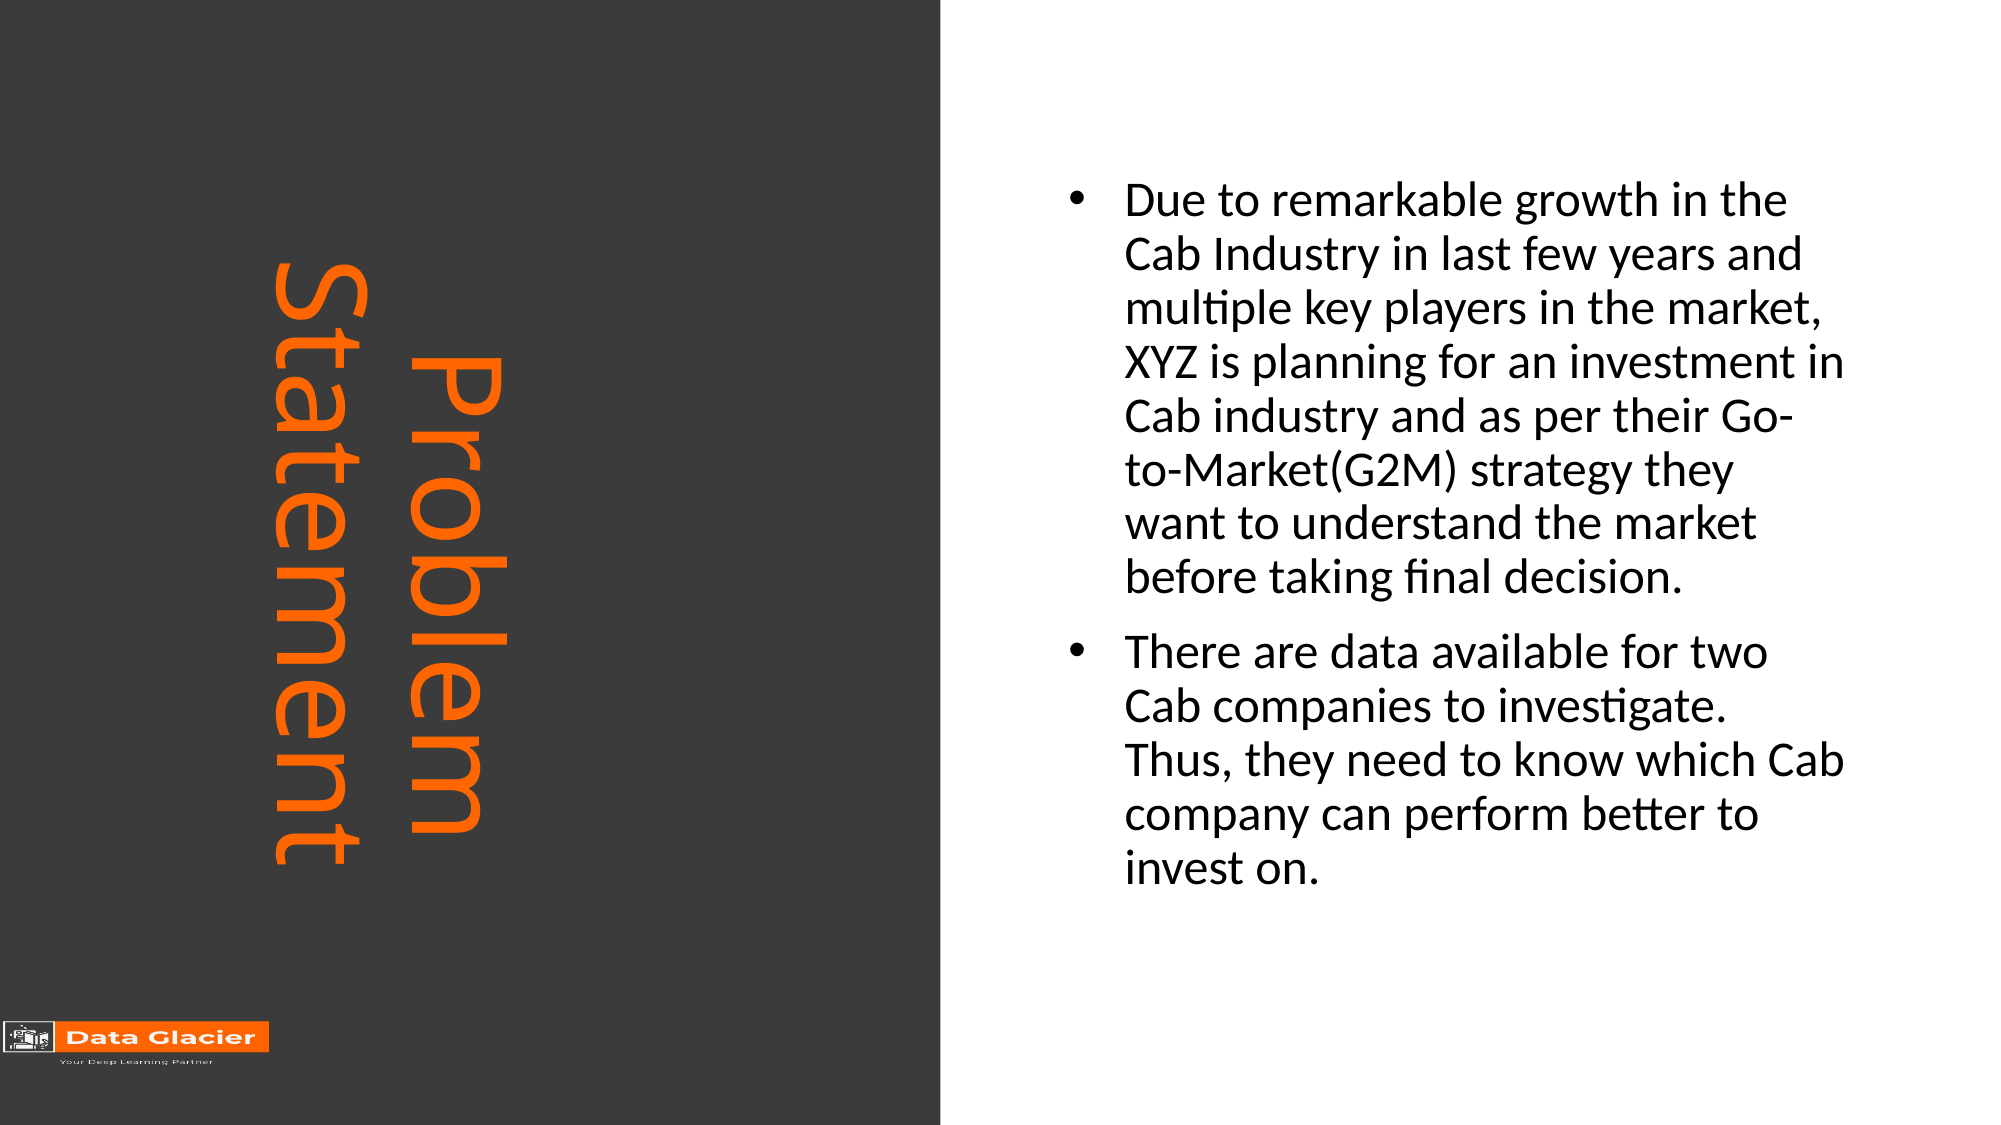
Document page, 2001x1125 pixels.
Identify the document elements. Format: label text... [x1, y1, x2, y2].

subtitle [940, 0, 2000, 1125]
text_box Due to remarkable growth in the Cab Industry in last few years and multiple key players in the market, XYZ is planning for an investment in Cab industry and as per their Go-to-Market(G2M) strategy they want to understand the market before taking final decision. There are data available for two Cab companies to investigate. Thus, they need to know which Cab company can perform better to invest on. [1053, 165, 1863, 1019]
title Problem Statement [0, 0, 940, 1125]
picture [0, 961, 272, 1125]
